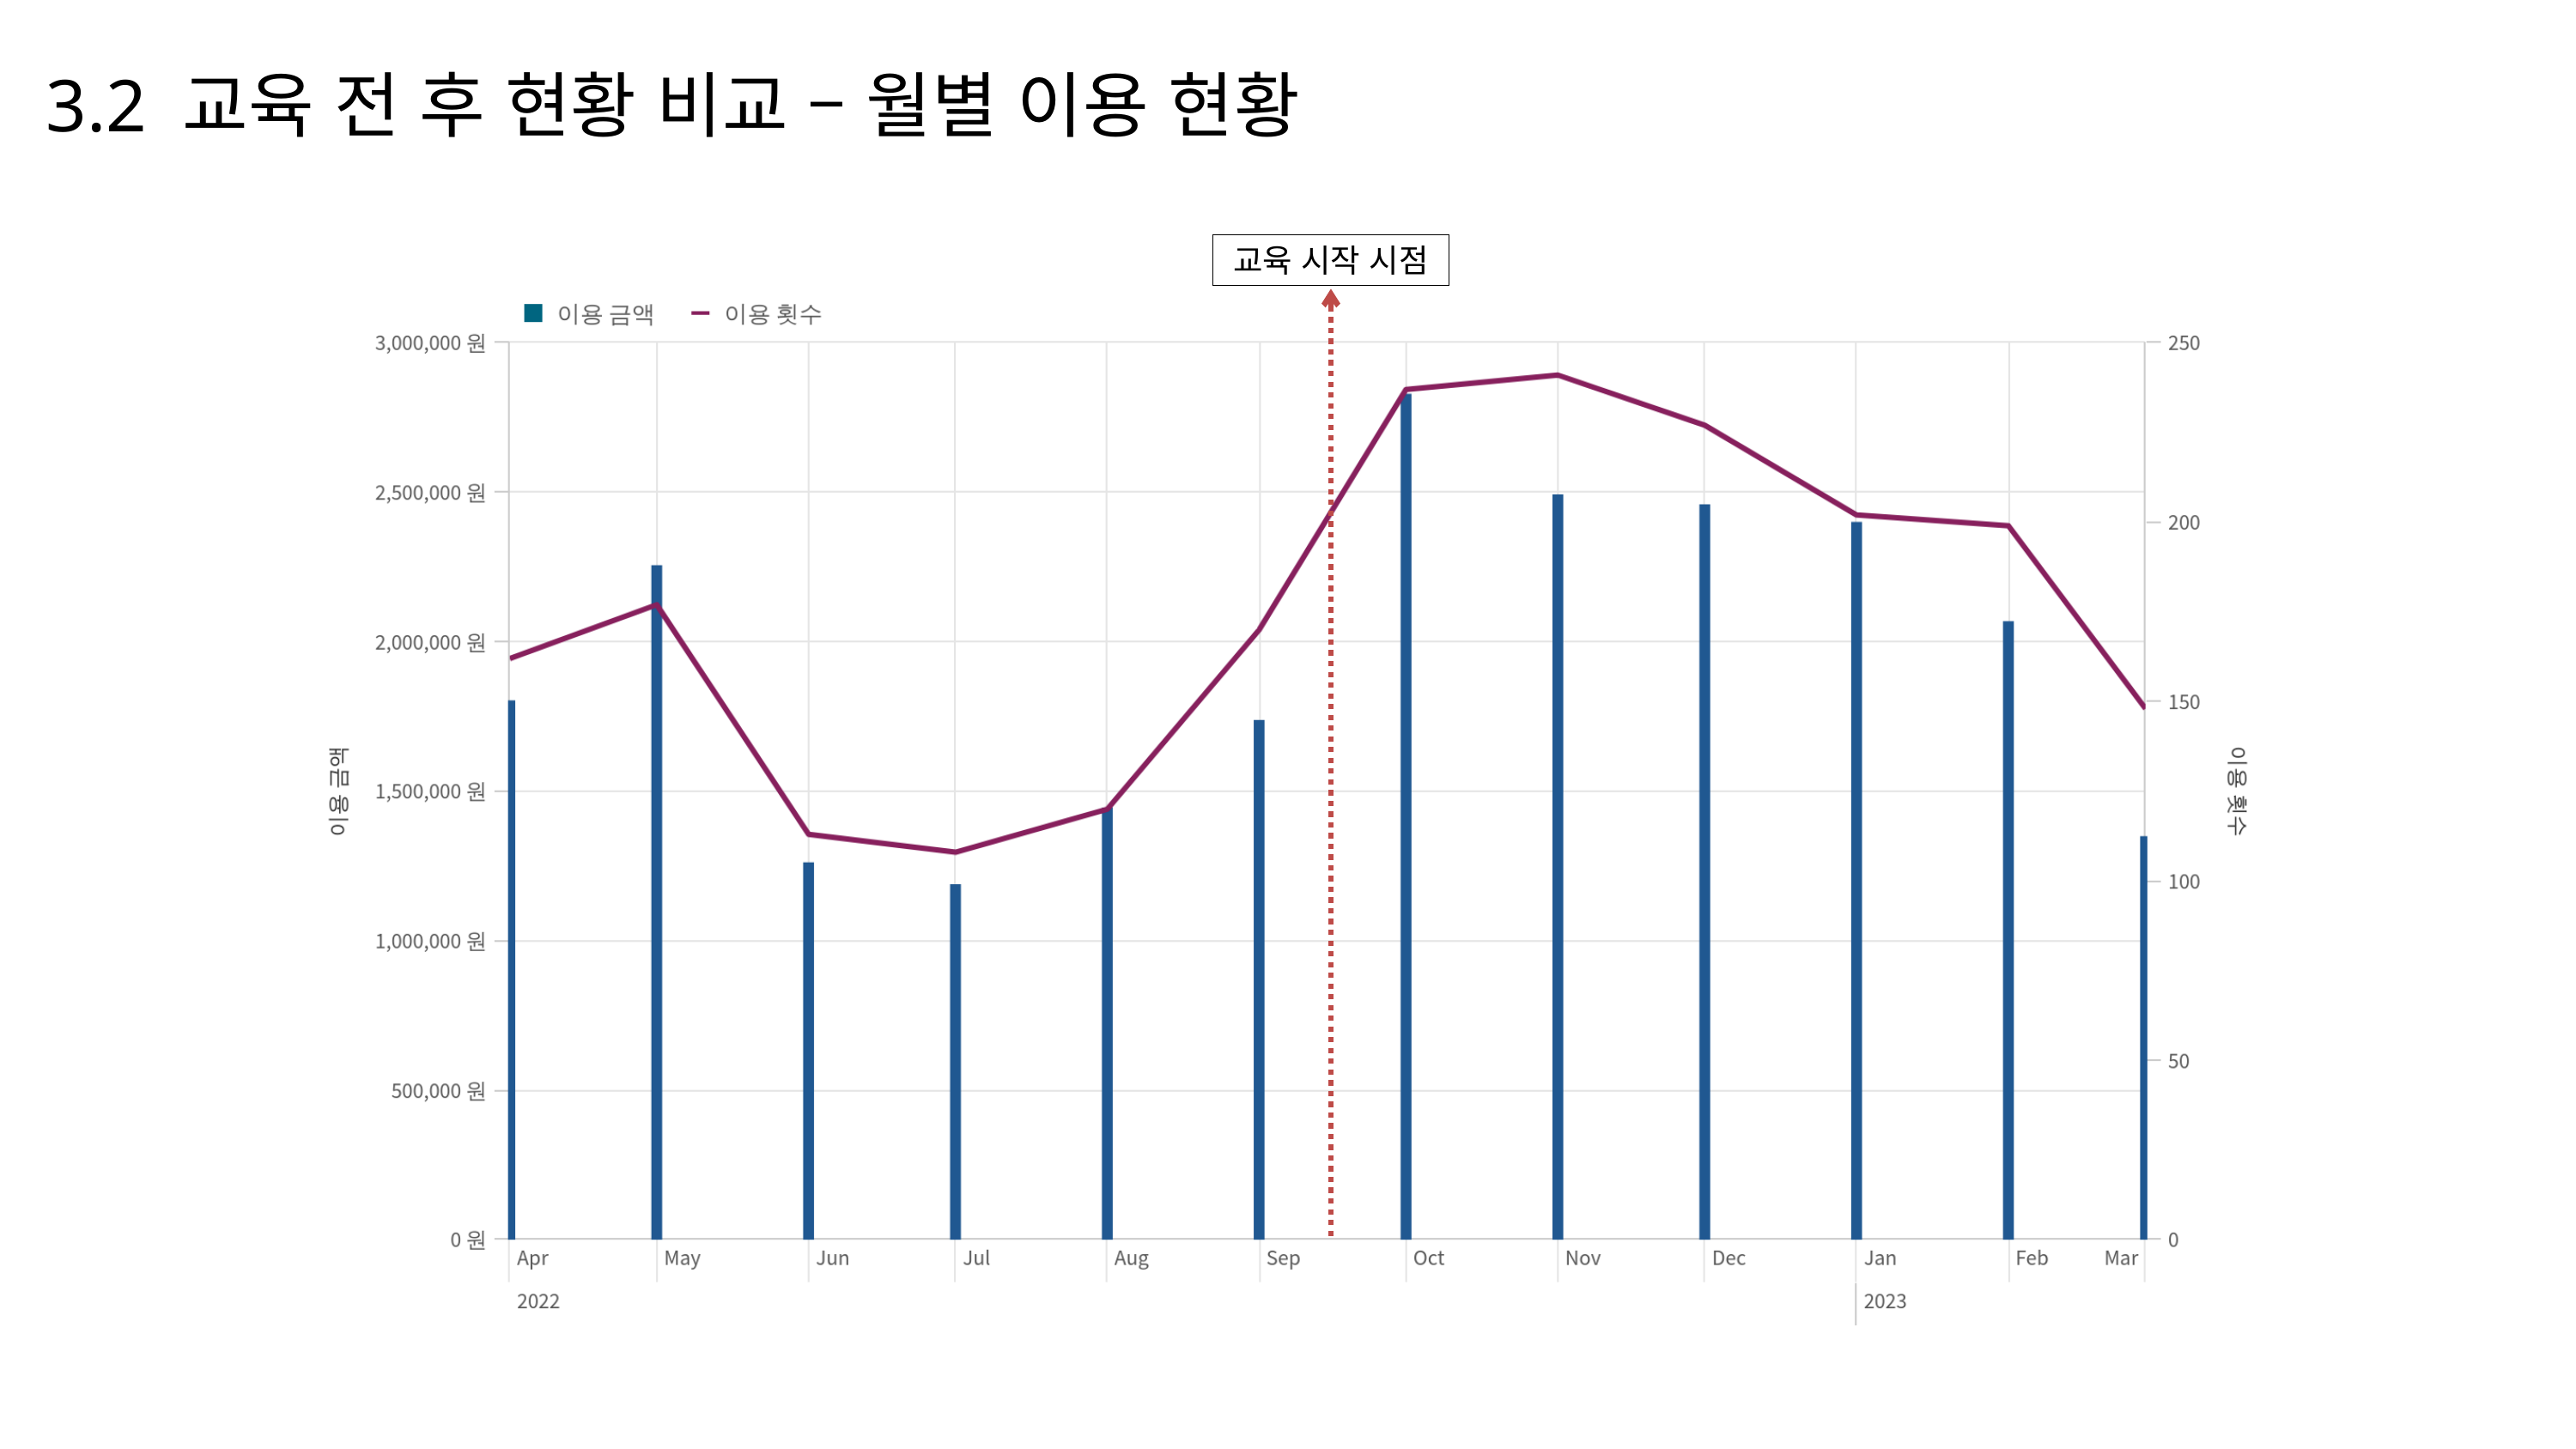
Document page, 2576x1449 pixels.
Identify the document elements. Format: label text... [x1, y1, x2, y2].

text_box 3.2 교육 전 후 현황 비교 – 월별 이용 현황 [46, 0, 2095, 147]
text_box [1212, 233, 1449, 1240]
picture [320, 282, 2256, 1325]
